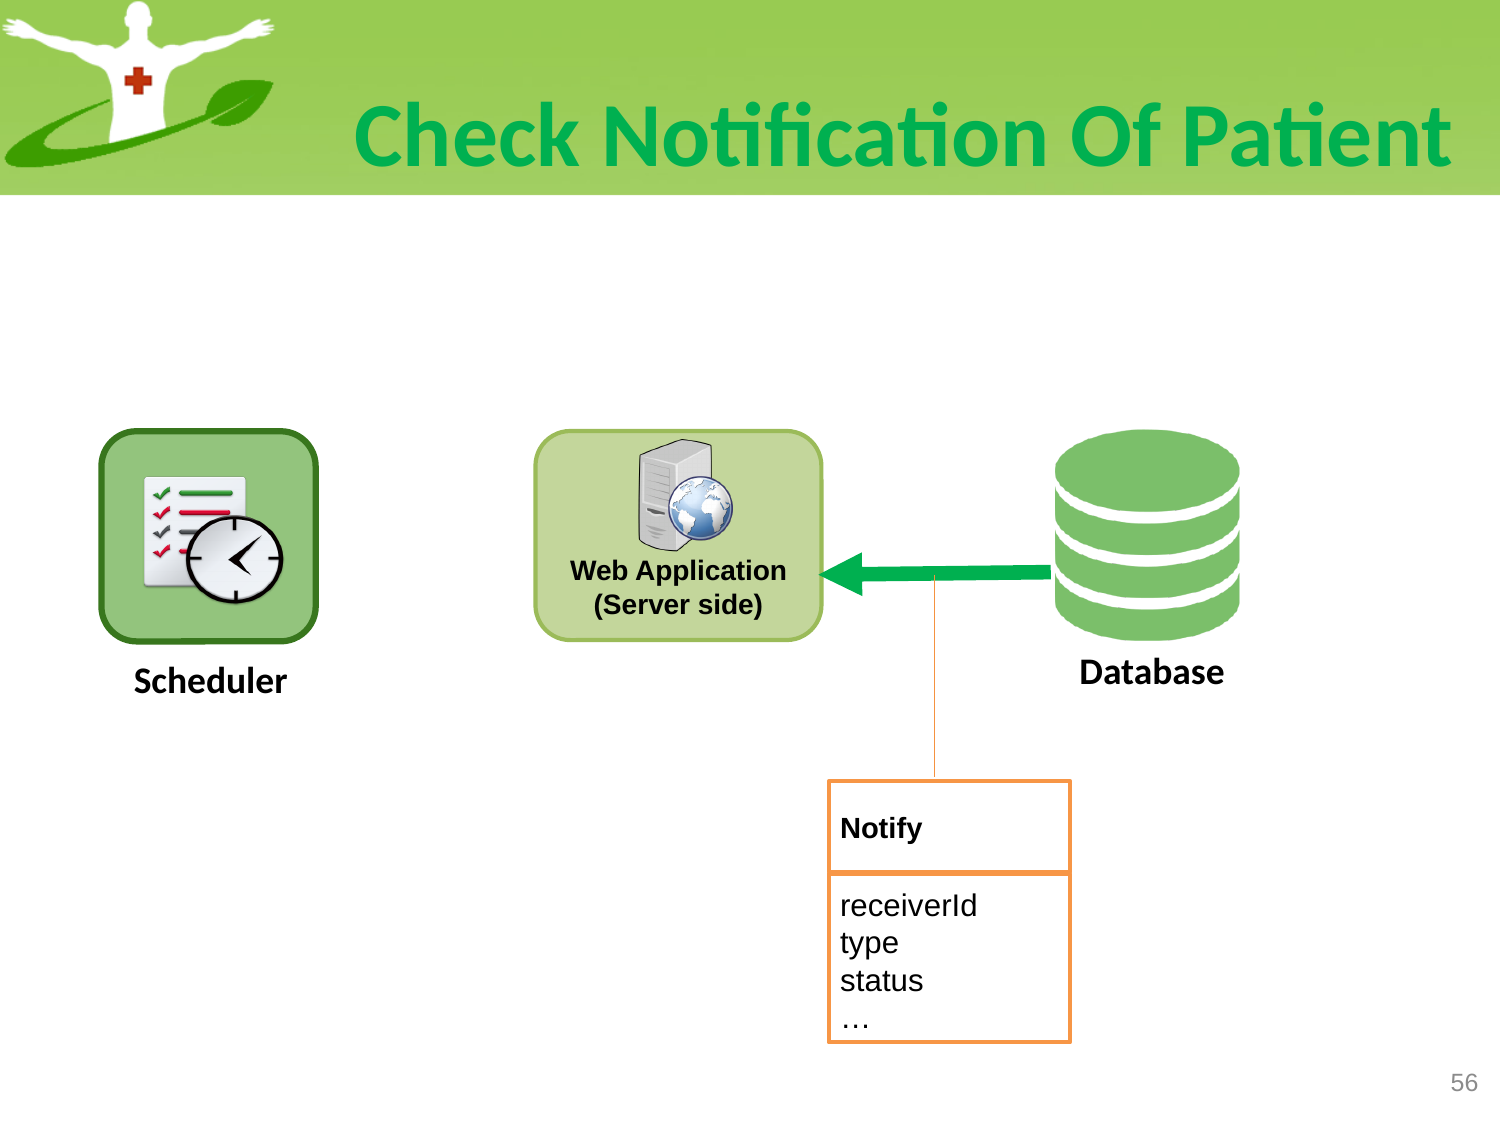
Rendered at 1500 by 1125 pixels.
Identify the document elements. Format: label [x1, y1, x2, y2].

text_box [101, 430, 316, 642]
text_box [818, 571, 1051, 575]
picture [0, 0, 1500, 1125]
text_box [828, 780, 1071, 1043]
